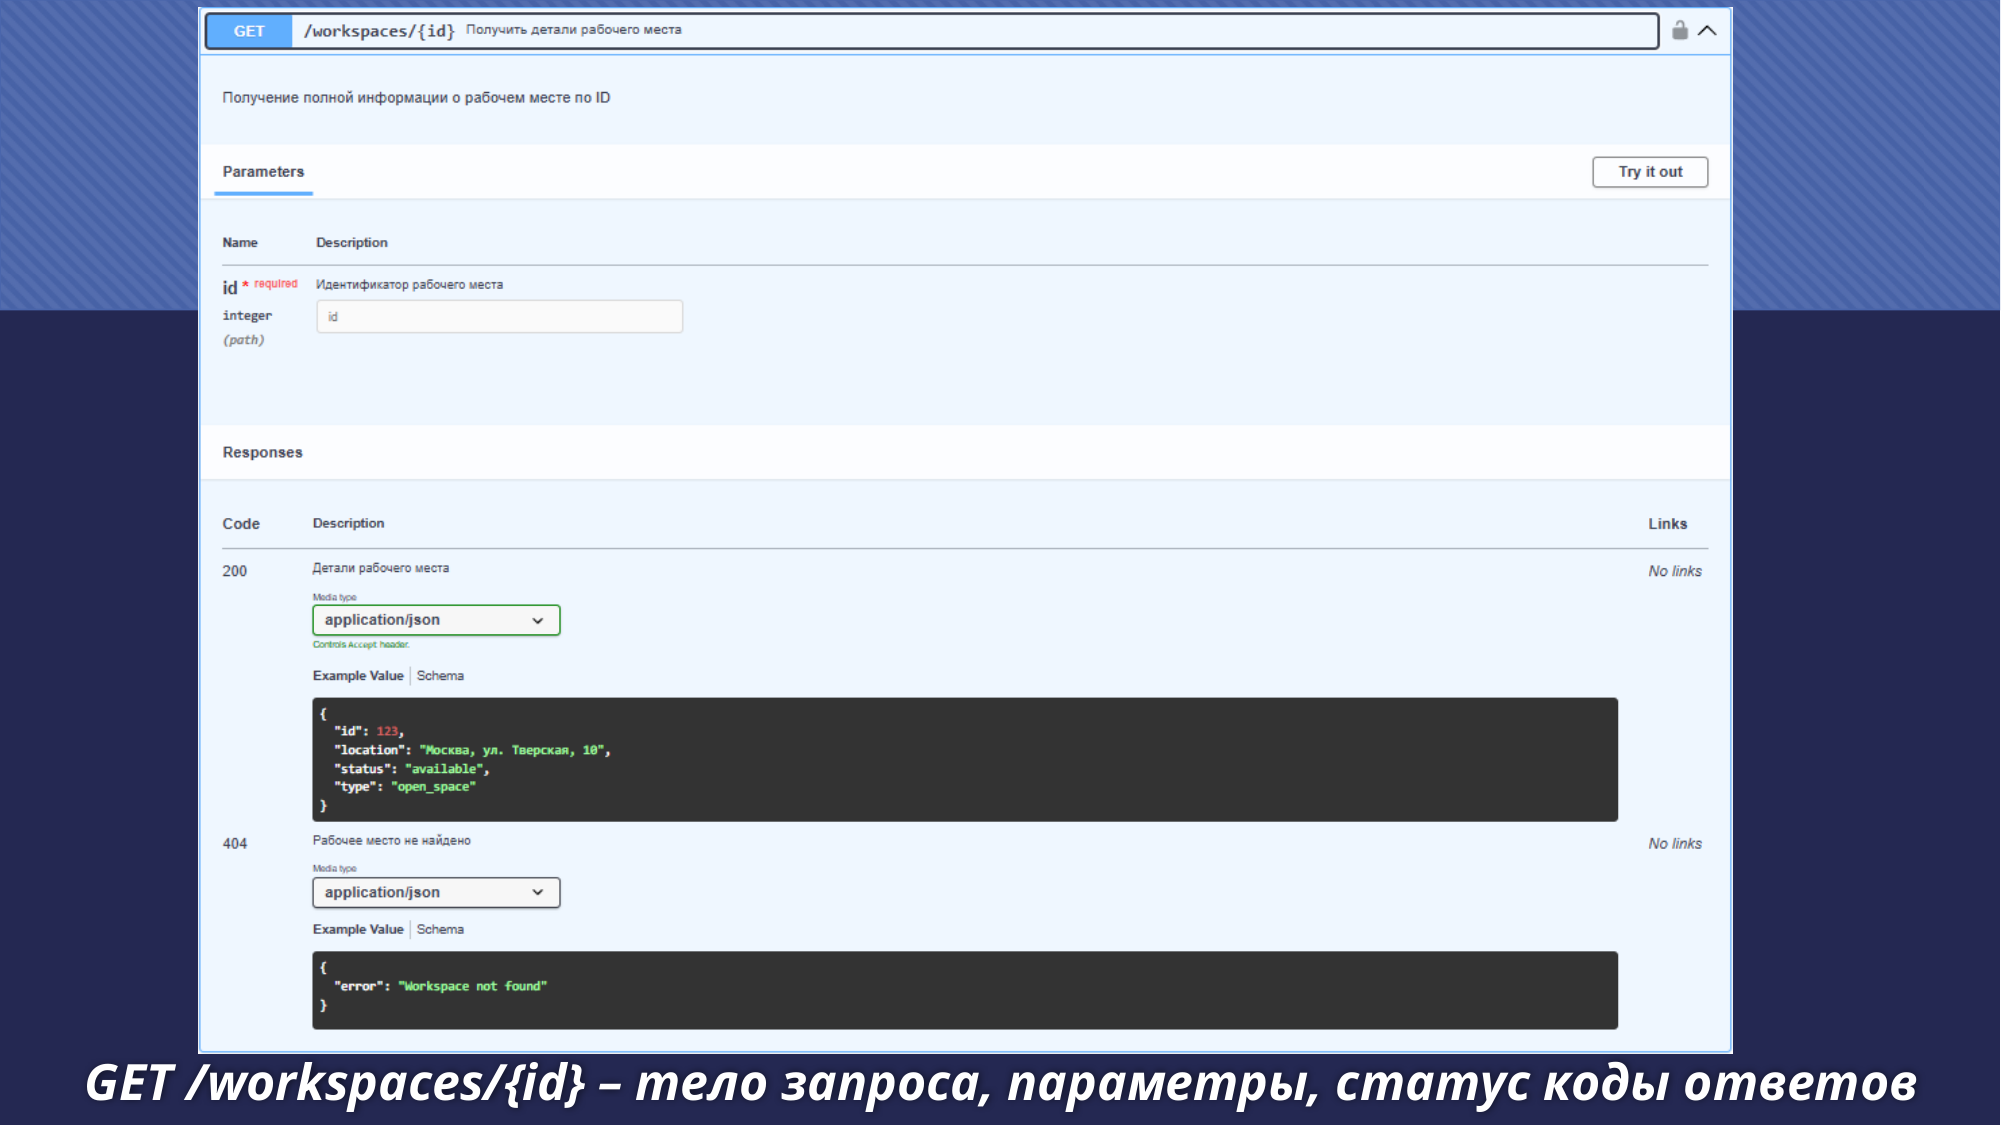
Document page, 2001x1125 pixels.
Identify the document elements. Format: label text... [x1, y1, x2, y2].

text_box GET /workspaces/{id} – тело запроса, параметры, статус коды ответов [13, 1038, 1990, 1118]
picture [198, 7, 1733, 1054]
